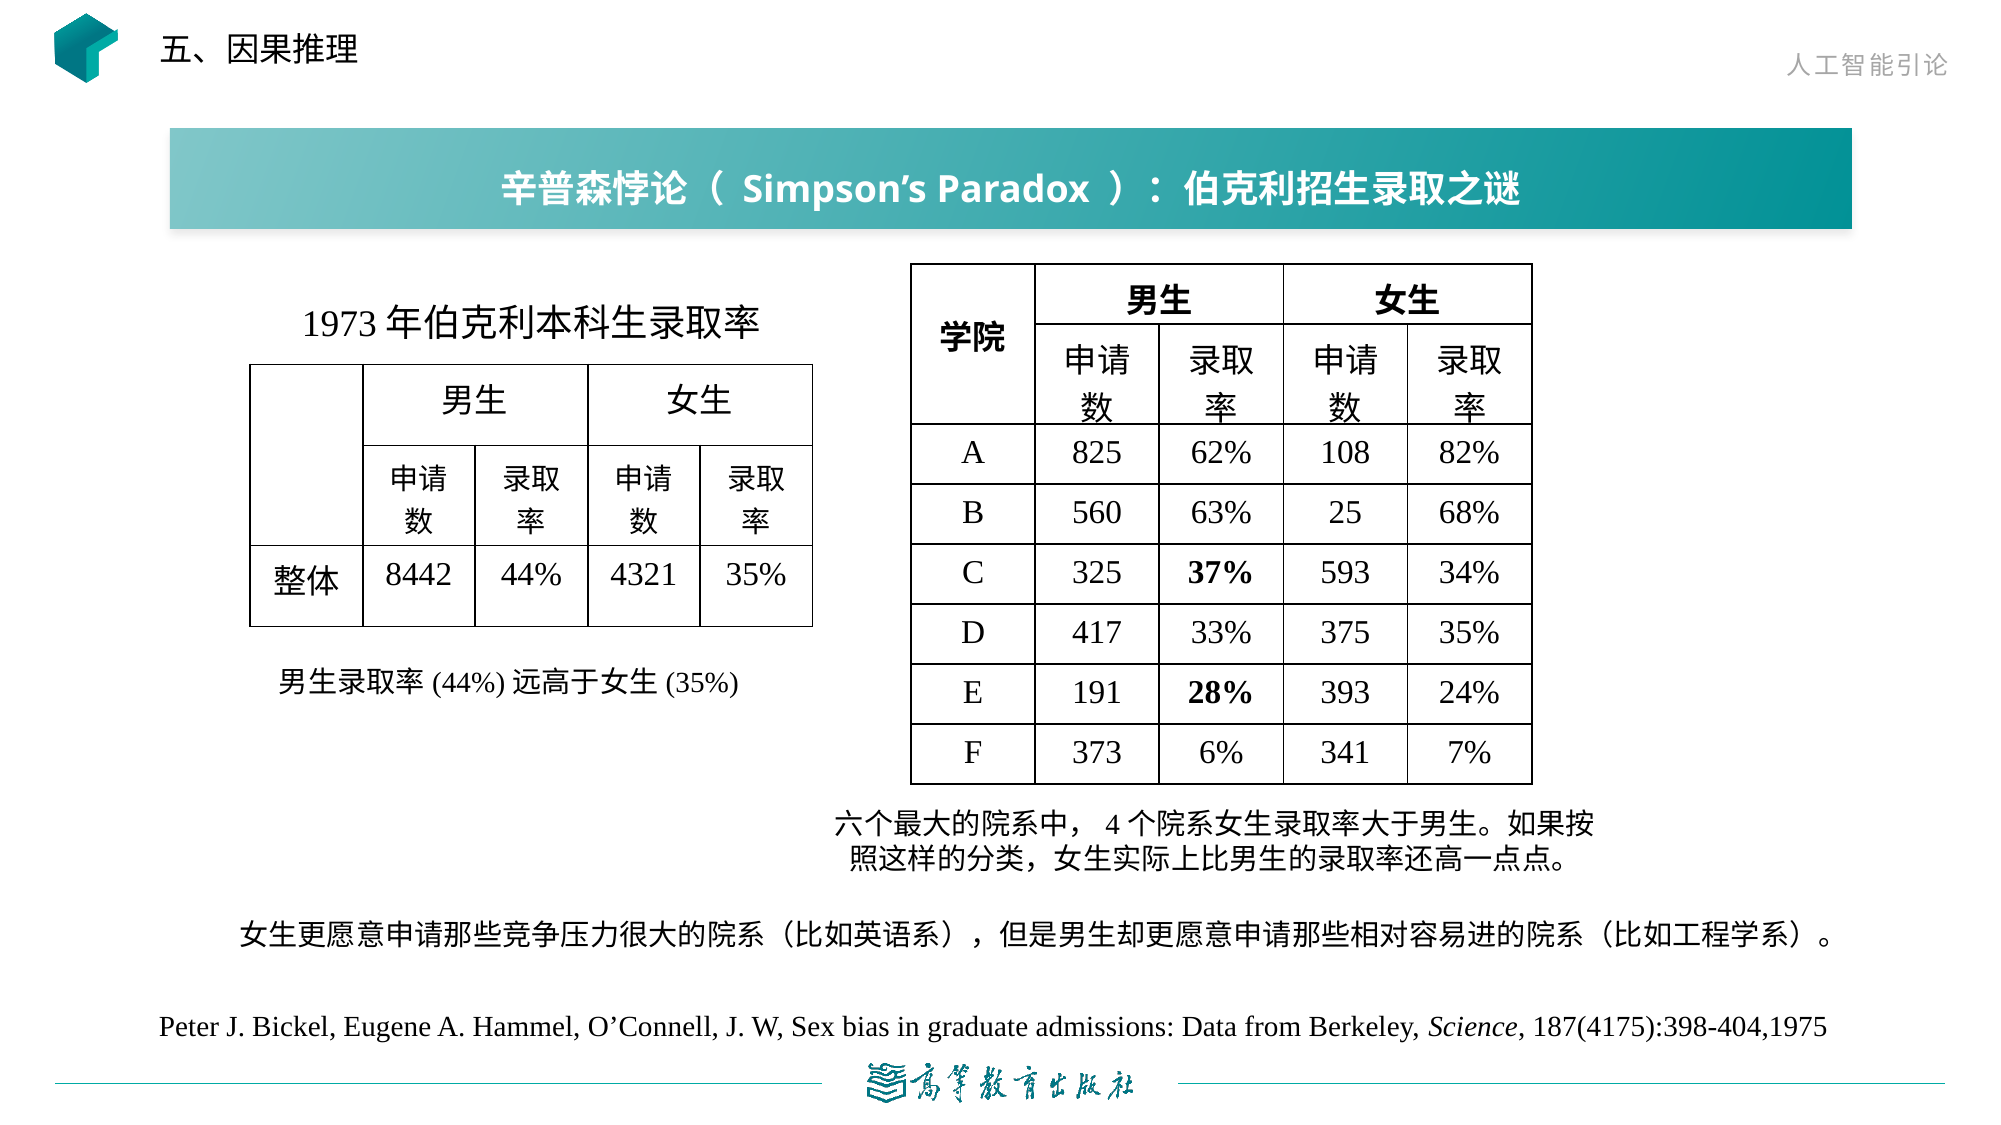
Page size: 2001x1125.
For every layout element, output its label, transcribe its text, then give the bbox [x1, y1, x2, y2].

table_cell D [912, 605, 1034, 663]
table_cell 62% [1160, 425, 1283, 483]
table_cell 44% [476, 546, 587, 626]
table_cell 593 [1284, 545, 1407, 603]
table_cell 录取率 [1160, 325, 1283, 423]
table_cell 25 [1284, 485, 1407, 543]
table_cell 373 [1036, 725, 1158, 783]
text_box 六个最大的院系中，4个院系女生录取率大于男生。如果按照这样的分类，女生实际上比男生的录取率还高一点点。 [812, 797, 1618, 883]
table_cell 录取率 [701, 446, 812, 545]
table_cell 35% [701, 546, 812, 626]
table_header 女生 [589, 365, 812, 445]
text_box Peter J. Bickel, Eugene A. Hammel, O’Connell, J. W, Sex bias in graduate admissions: Data from Berkeley, Science, 187(4175):398-404,1975 [139, 1000, 1848, 1050]
table_cell 375 [1284, 605, 1407, 663]
table_cell A [912, 425, 1034, 483]
table_cell 录取率 [1408, 325, 1531, 423]
table_cell F [912, 725, 1034, 783]
table_header 学院 [912, 265, 1034, 423]
text_box 男生录取率(44%)远高于女生(35%) [229, 655, 789, 751]
table_cell 33% [1160, 605, 1283, 663]
table_cell 8442 [364, 546, 474, 626]
text_box 辛普森悖论（ Simpson’s Paradox ）：伯克利招生录取之谜 [302, 134, 1719, 217]
table_cell 191 [1036, 665, 1158, 723]
table_cell 整体 [251, 546, 362, 626]
table_header 男生 [1036, 265, 1283, 323]
table_cell 7% [1408, 725, 1531, 783]
picture [867, 1063, 1133, 1103]
table_cell 申请数 [364, 446, 474, 545]
table_cell 560 [1036, 485, 1158, 543]
table_cell 82% [1408, 425, 1531, 483]
table_cell 28% [1160, 665, 1283, 723]
table_cell 825 [1036, 425, 1158, 483]
table_cell C [912, 545, 1034, 603]
text_box 1973年伯克利本科生录取率 [287, 291, 776, 351]
table_cell 申请数 [589, 446, 699, 545]
table_header 男生 [364, 365, 587, 445]
table_header [251, 365, 362, 545]
table_cell 325 [1036, 545, 1158, 603]
table_header 女生 [1284, 265, 1531, 323]
table_cell 341 [1284, 725, 1407, 783]
table_cell 录取率 [476, 446, 587, 545]
table_cell 6% [1160, 725, 1283, 783]
text_box [169, 128, 1852, 229]
table_cell 393 [1284, 665, 1407, 723]
table_cell E [912, 665, 1034, 723]
table_cell 68% [1408, 485, 1531, 543]
text_box 五、因果推理 [144, 21, 375, 76]
table_cell 35% [1408, 605, 1531, 663]
table_cell 申请数 [1036, 325, 1158, 423]
table_cell 108 [1284, 425, 1407, 483]
table_cell 24% [1408, 665, 1531, 723]
table_cell 34% [1408, 545, 1531, 603]
table_cell 417 [1036, 605, 1158, 663]
table_cell 4321 [589, 546, 699, 626]
table_cell B [912, 485, 1034, 543]
table_cell 63% [1160, 485, 1283, 543]
text_box 女生更愿意申请那些竞争压力很大的院系（比如英语系），但是男生却更愿意申请那些相对容易进的院系（比如工程学系）。 [184, 908, 1903, 959]
table_cell 37% [1160, 545, 1283, 603]
table_cell 申请数 [1284, 325, 1407, 423]
